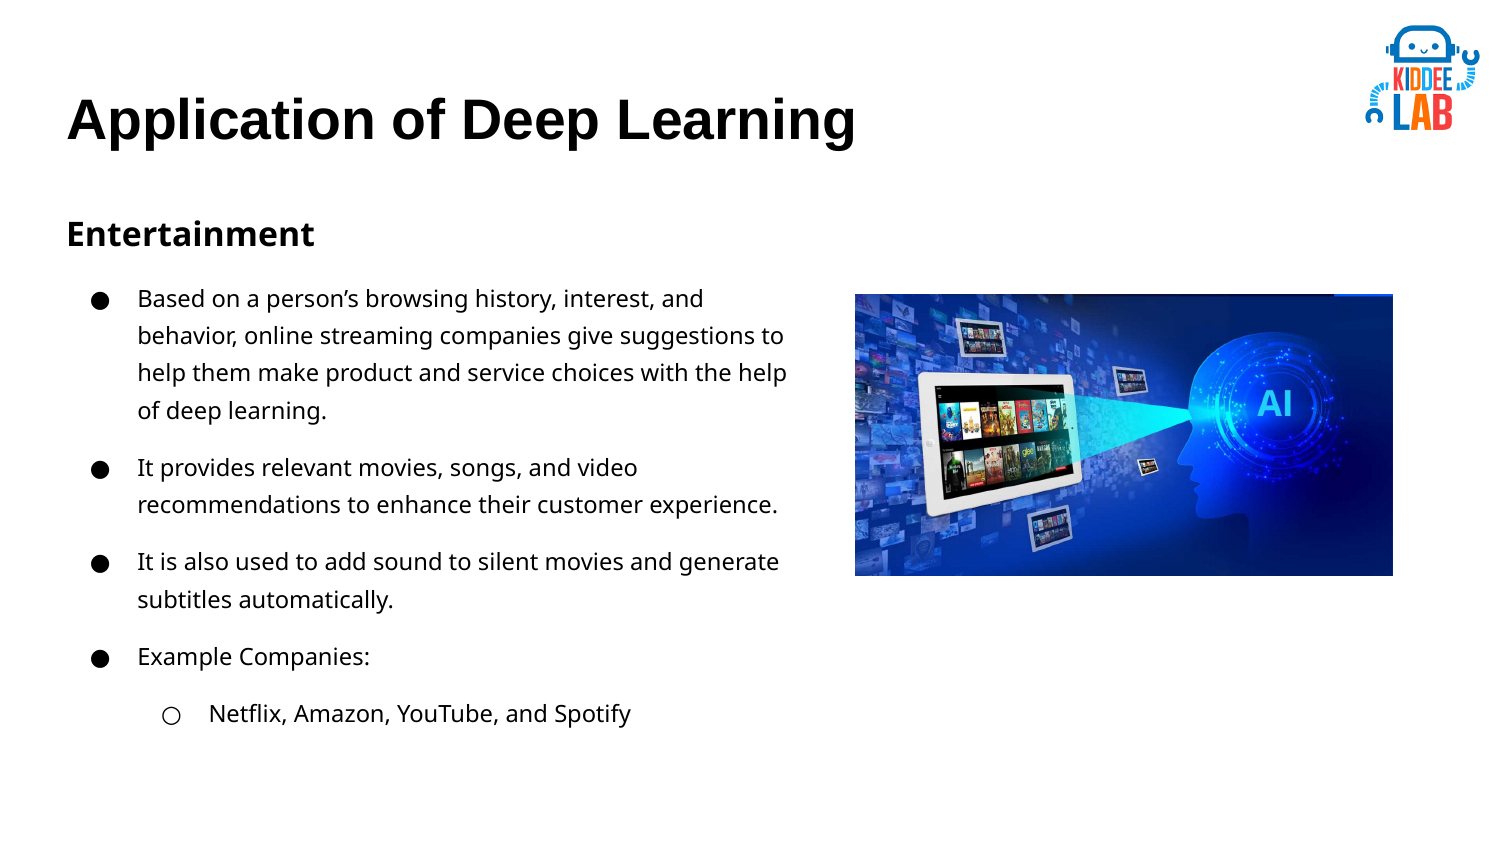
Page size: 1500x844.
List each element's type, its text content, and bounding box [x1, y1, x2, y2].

picture [1363, 19, 1481, 137]
list Entertainment Based on a person’s browsing history, interest, and behavior, online streaming companies give suggestions to help them make product and service choices with the help of deep learning. It provides relevant movies, songs, and video recommendations to enhance their customer experience. It is also used to add sound to silent movies and generate subtitles automatically. Example Companies: Netflix, Amazon, YouTube, and Spotify [51, 189, 809, 750]
picture [855, 294, 1394, 576]
title Application of Deep Learning [51, 72, 1449, 167]
